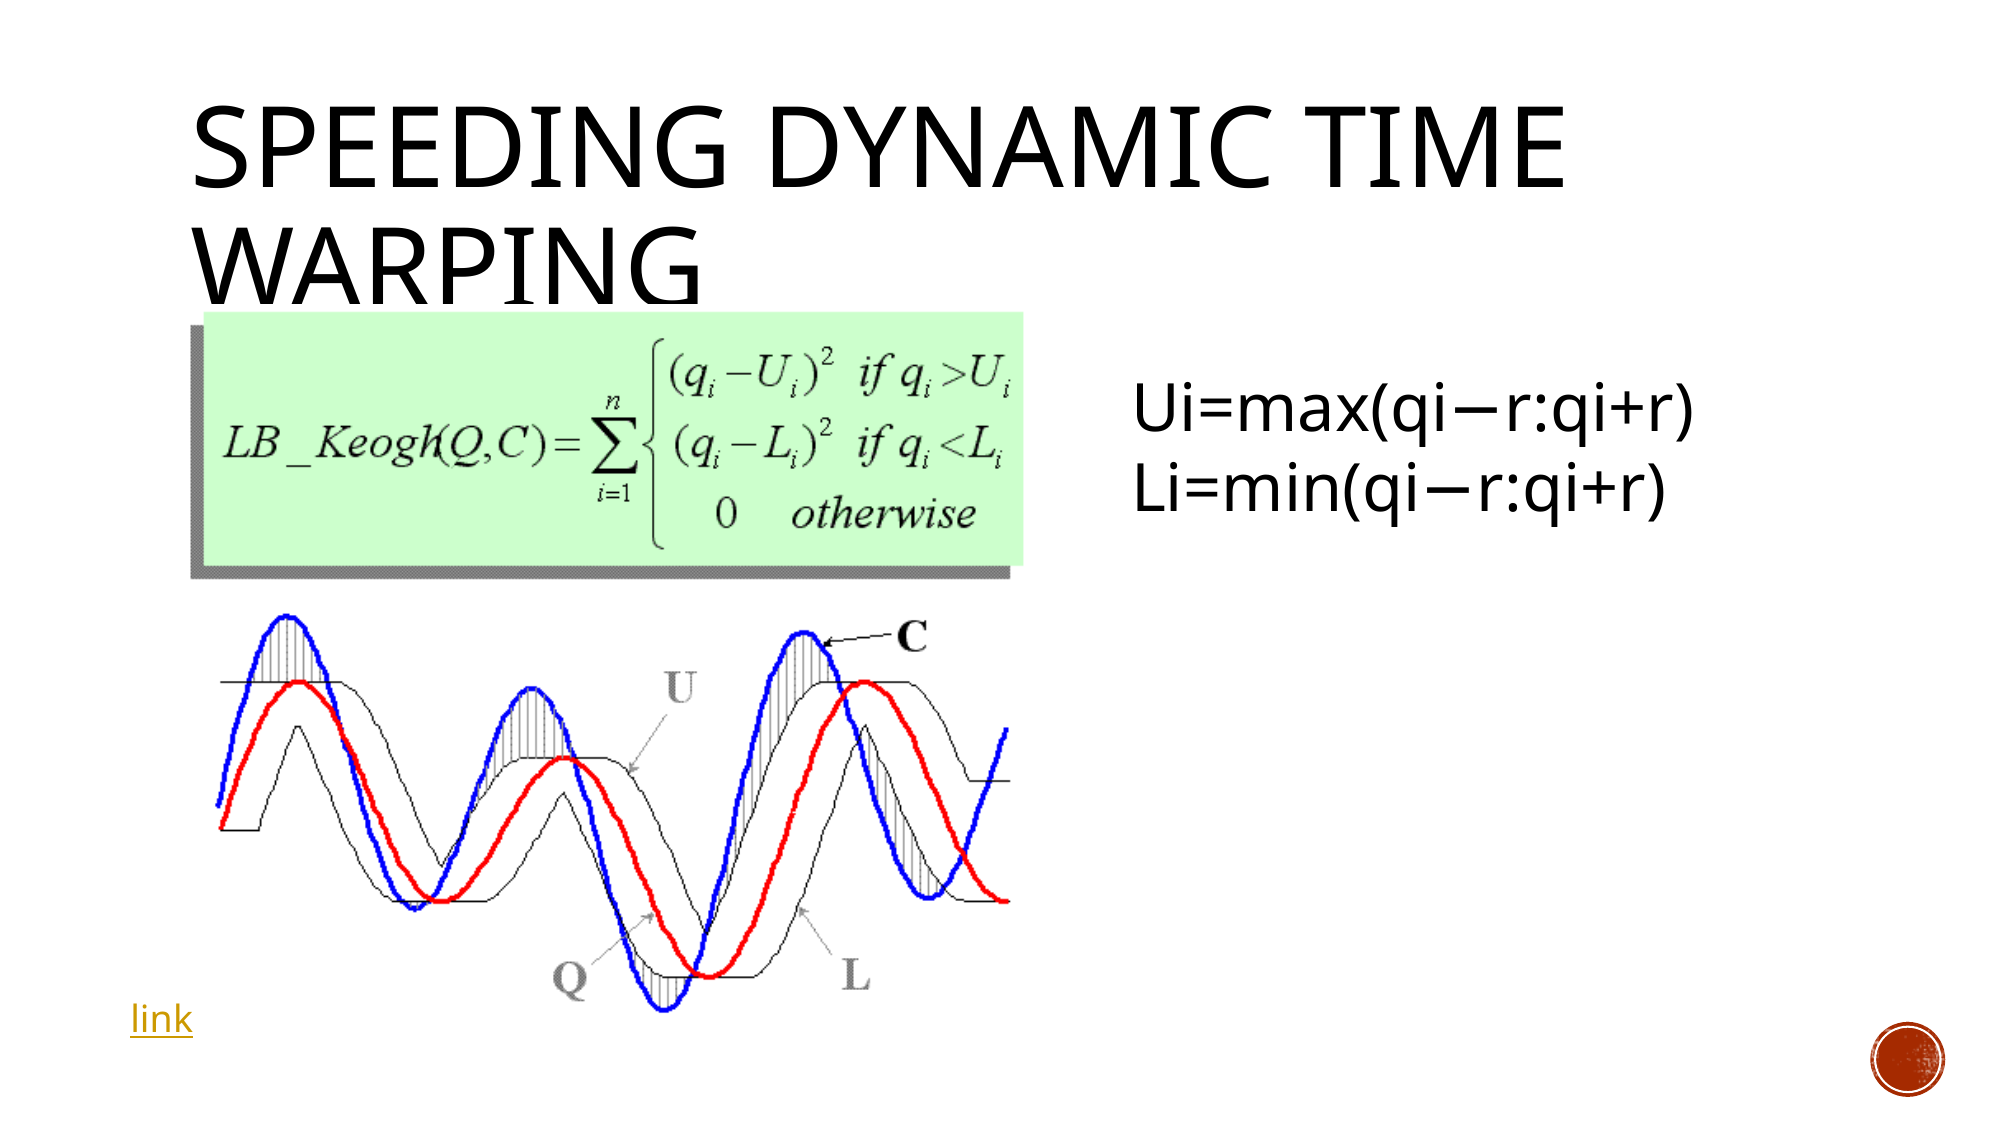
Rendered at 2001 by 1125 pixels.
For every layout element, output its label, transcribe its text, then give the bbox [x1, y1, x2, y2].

text_box Ui=max(qi−r:qi+r) Li=min(qi−r:qi+r) [1116, 357, 1741, 612]
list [181, 306, 1054, 1018]
text_box link [115, 987, 208, 1054]
title Speeding Dynamic Time Warping [175, 79, 1826, 344]
